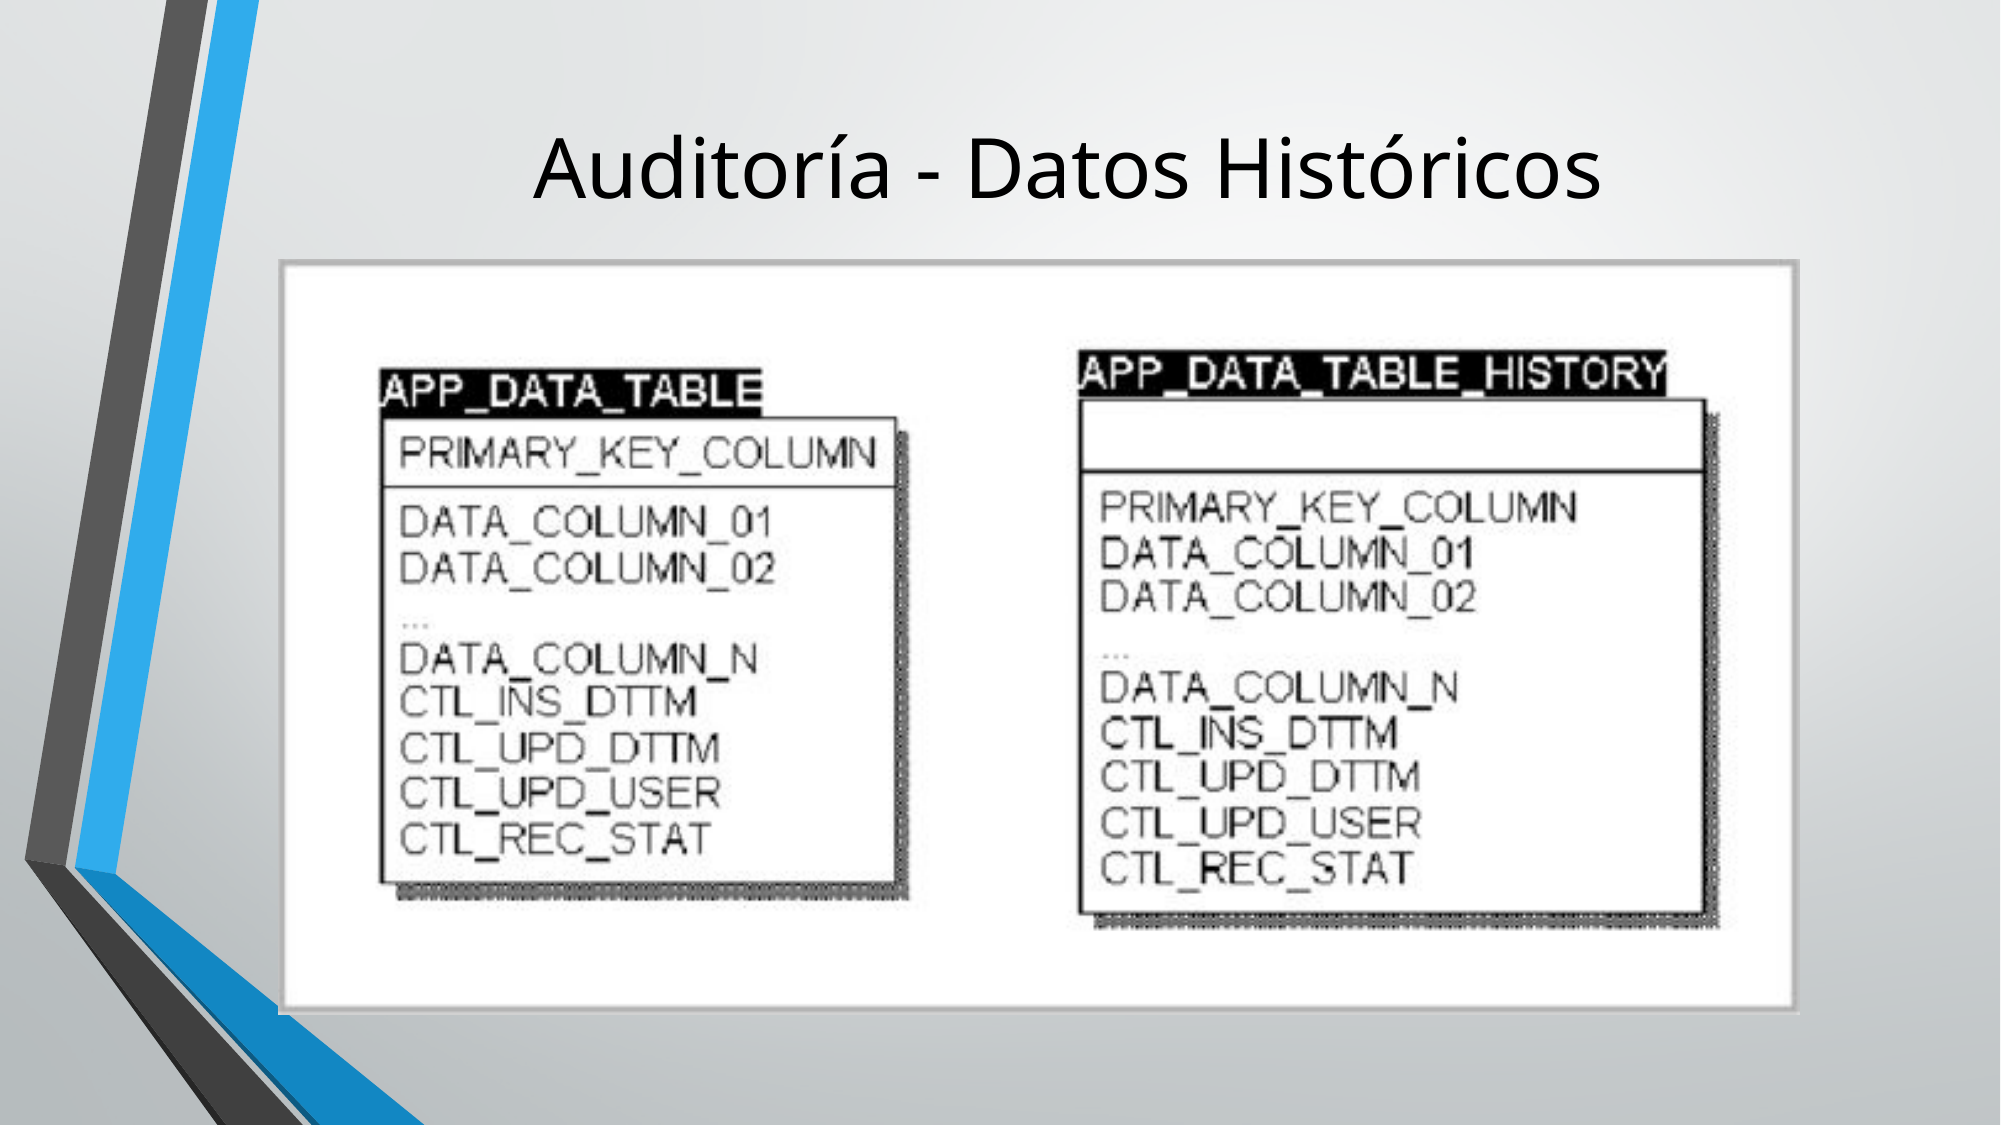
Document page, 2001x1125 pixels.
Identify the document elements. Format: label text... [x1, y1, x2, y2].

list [278, 259, 1800, 1015]
title Auditoría - Datos Históricos [246, 21, 1891, 309]
